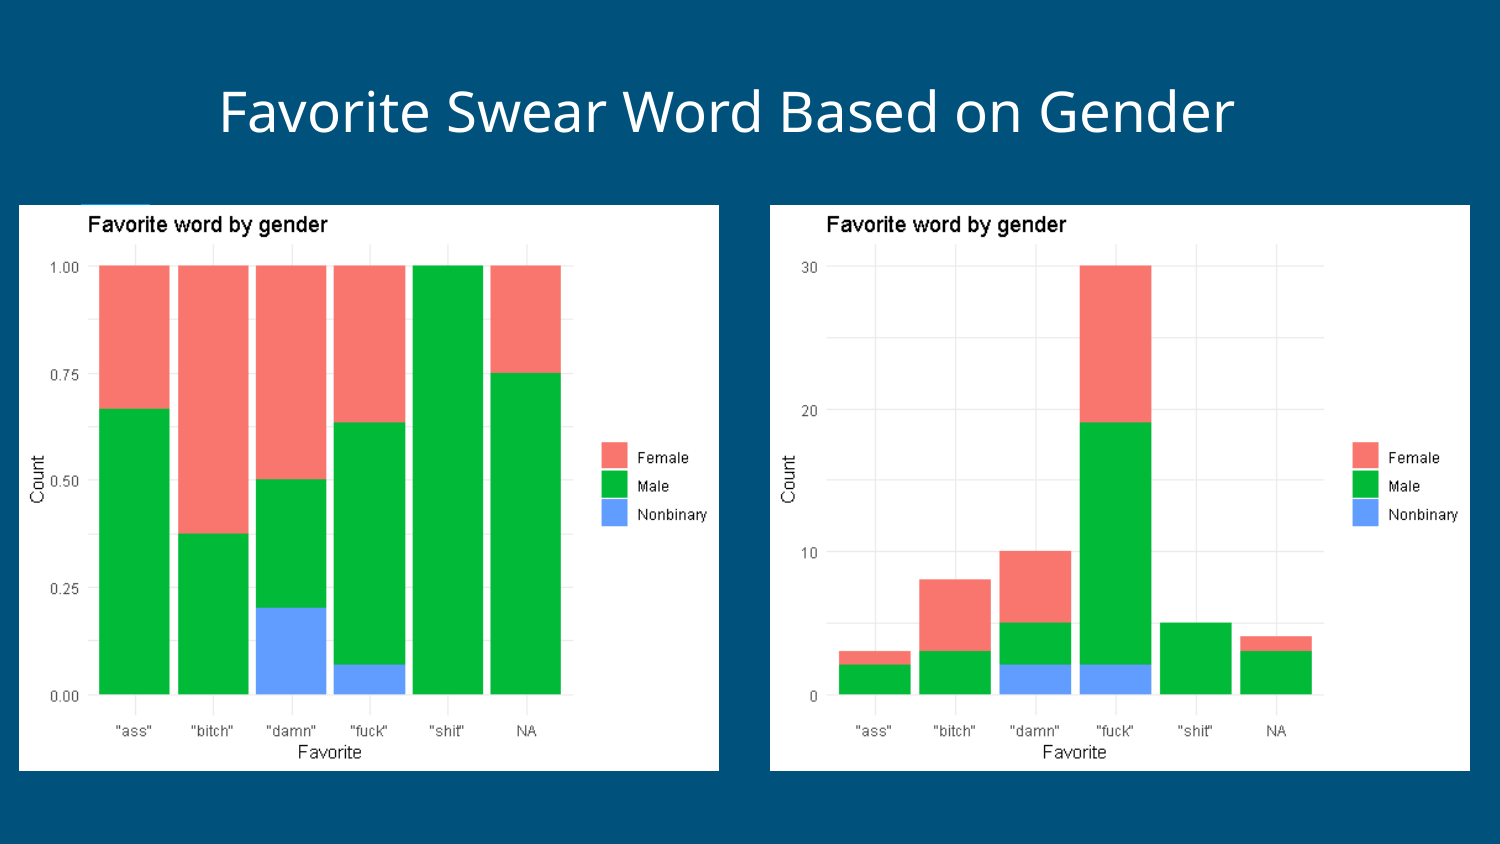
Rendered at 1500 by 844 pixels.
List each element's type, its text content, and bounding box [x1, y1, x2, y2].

picture [771, 206, 1469, 770]
title Favorite Swear Word Based on Gender [203, 46, 1297, 159]
picture [20, 206, 718, 770]
